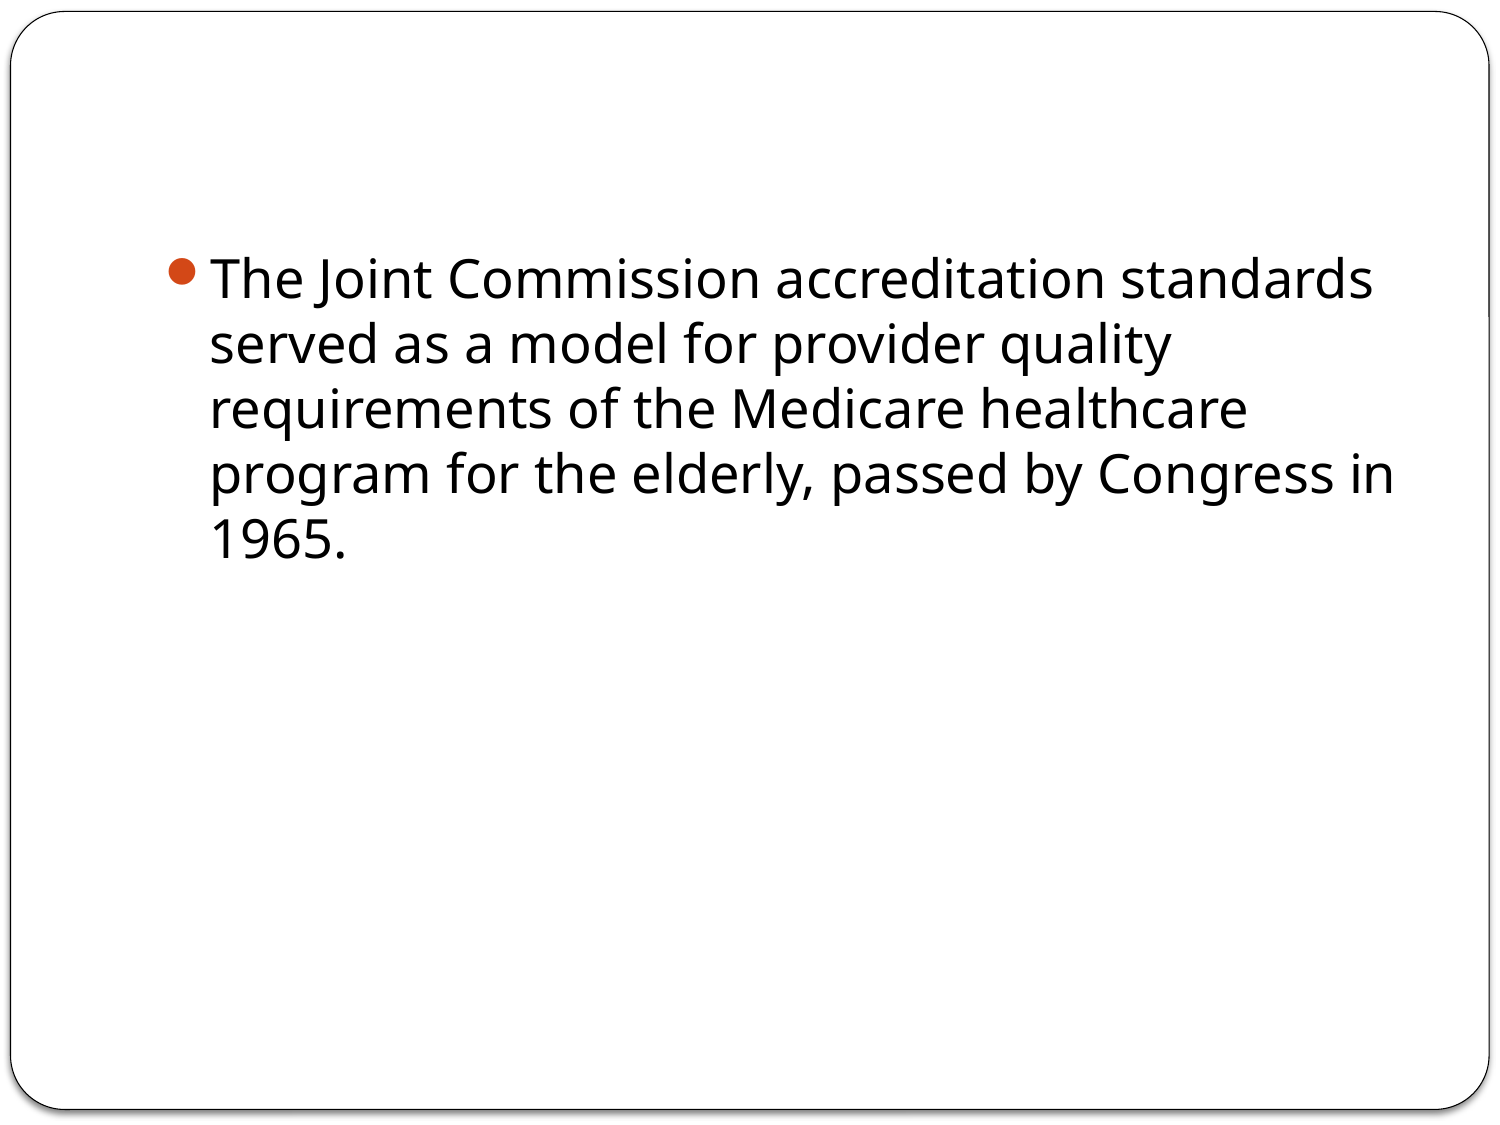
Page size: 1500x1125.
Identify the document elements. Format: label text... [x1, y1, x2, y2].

list The Joint Commission accreditation standards served as a model for provider quality requirements of the Medicare healthcare program for the elderly, passed by Congress in 1965. [150, 237, 1425, 988]
